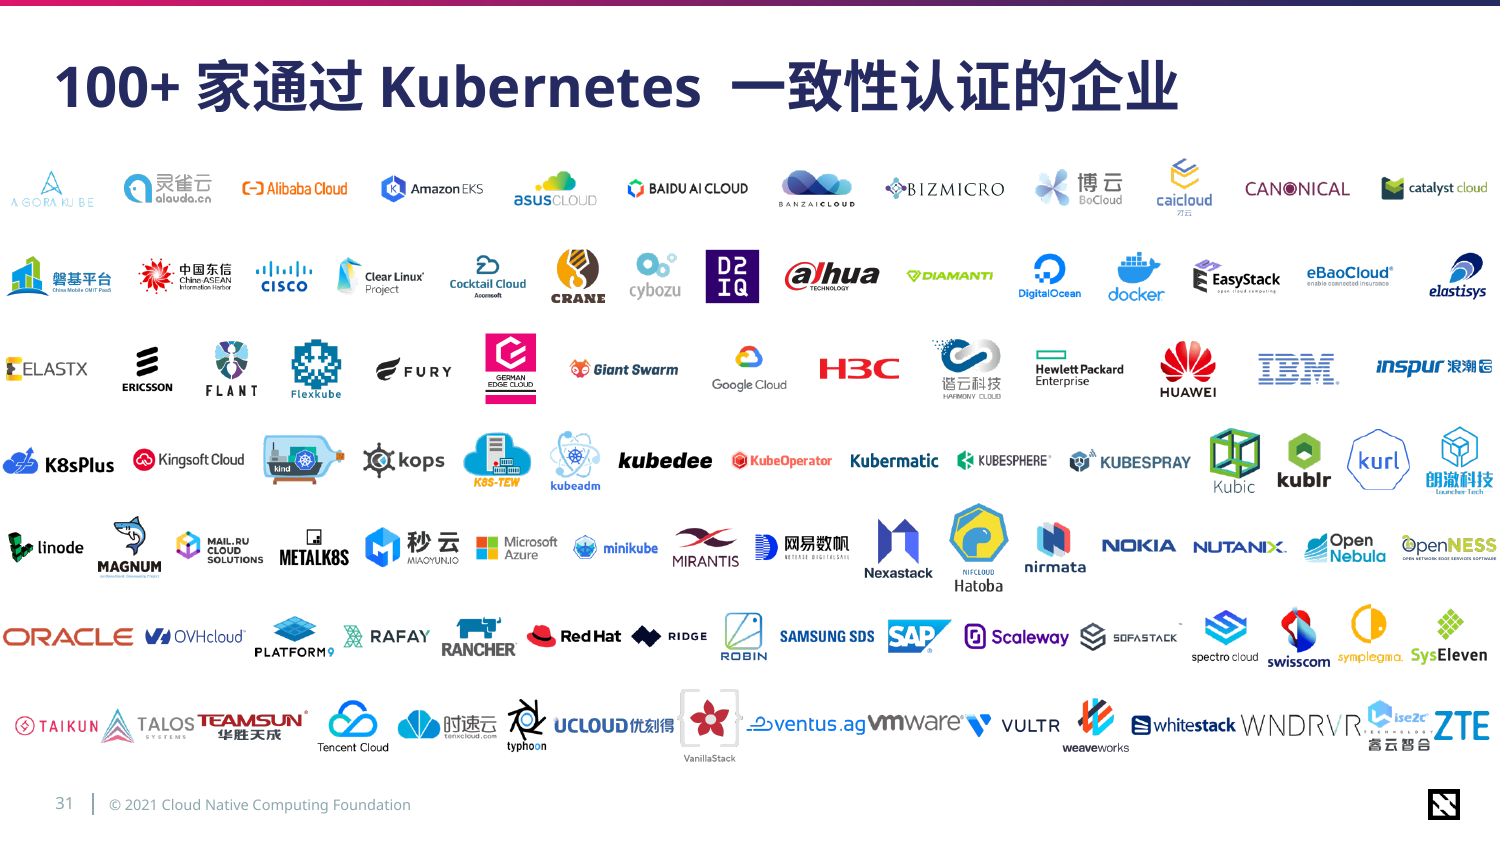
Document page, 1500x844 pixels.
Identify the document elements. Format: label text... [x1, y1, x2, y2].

picture [1338, 604, 1404, 669]
picture [239, 177, 349, 200]
picture [1023, 520, 1087, 574]
picture [946, 501, 1010, 593]
picture [1442, 711, 1461, 740]
picture [849, 451, 940, 469]
picture [671, 526, 740, 568]
picture [143, 626, 249, 646]
picture [1191, 258, 1282, 294]
picture [883, 175, 1006, 202]
picture [549, 248, 606, 304]
picture [1017, 251, 1082, 301]
picture [1374, 357, 1494, 380]
picture [1346, 429, 1411, 491]
picture [120, 345, 174, 392]
picture [1379, 176, 1489, 200]
picture [4, 356, 89, 381]
picture [1266, 604, 1332, 669]
picture [1304, 263, 1396, 289]
picture [13, 687, 1445, 763]
picture [1302, 530, 1388, 564]
picture [6, 530, 85, 564]
picture [448, 253, 527, 299]
picture [374, 355, 453, 382]
picture [0, 444, 116, 476]
picture [616, 450, 714, 470]
picture [376, 172, 486, 204]
picture [289, 337, 343, 400]
picture [820, 356, 899, 381]
picture [256, 258, 312, 294]
picture [1033, 348, 1125, 389]
picture [474, 533, 560, 561]
picture [3, 253, 113, 299]
picture [572, 535, 658, 559]
picture [1208, 425, 1261, 495]
picture [954, 448, 1053, 472]
picture [1400, 532, 1499, 562]
picture [1032, 167, 1124, 209]
picture [903, 268, 995, 285]
picture [753, 532, 852, 563]
picture [1151, 154, 1216, 222]
picture [628, 251, 681, 301]
picture [962, 621, 1071, 652]
picture [714, 611, 771, 662]
picture [121, 172, 213, 204]
picture [709, 343, 789, 394]
picture [255, 609, 334, 663]
picture [782, 260, 881, 293]
picture [864, 512, 934, 582]
picture [1466, 715, 1473, 740]
picture [1100, 523, 1178, 571]
title 100+家通过Kubernetes 一致性认证的企业 [42, 52, 1458, 126]
picture [261, 433, 346, 487]
picture [205, 340, 258, 397]
picture [704, 248, 760, 304]
picture [1078, 619, 1184, 653]
picture [1105, 250, 1169, 302]
picture [1191, 541, 1289, 554]
picture [629, 623, 708, 650]
picture [568, 352, 678, 385]
picture [0, 624, 136, 648]
picture [361, 440, 447, 480]
picture [130, 446, 246, 474]
picture [97, 516, 162, 578]
picture [363, 525, 461, 569]
picture [1410, 606, 1489, 666]
picture [1418, 252, 1497, 301]
picture [439, 611, 518, 662]
picture [461, 431, 533, 489]
picture [524, 616, 623, 657]
picture [1478, 715, 1490, 736]
picture [512, 169, 598, 207]
picture [1067, 446, 1193, 474]
picture [484, 332, 537, 405]
picture [1190, 608, 1260, 664]
picture [930, 336, 1002, 401]
picture [1275, 431, 1332, 489]
picture [624, 176, 750, 200]
picture [1156, 339, 1220, 398]
picture [135, 255, 234, 297]
picture [883, 613, 955, 660]
picture [9, 168, 95, 208]
picture [1251, 349, 1343, 388]
picture [334, 254, 426, 298]
picture [341, 623, 432, 649]
picture [1425, 425, 1495, 495]
picture [777, 628, 876, 645]
picture [548, 428, 601, 492]
picture [1428, 789, 1460, 820]
picture [278, 528, 350, 566]
picture [777, 168, 856, 209]
picture [728, 448, 834, 472]
picture [174, 529, 265, 565]
picture [1242, 180, 1352, 196]
